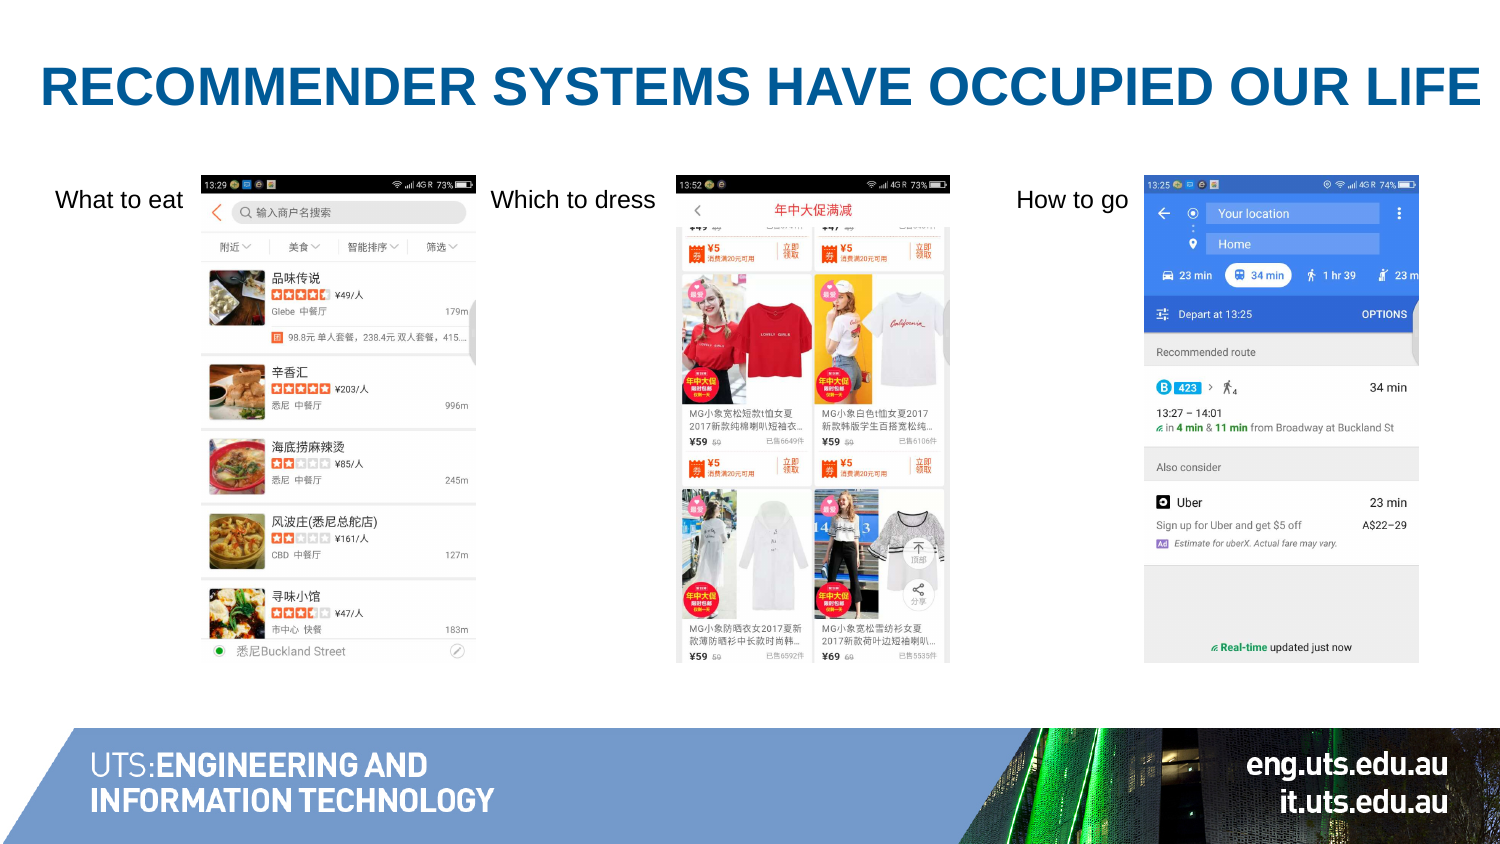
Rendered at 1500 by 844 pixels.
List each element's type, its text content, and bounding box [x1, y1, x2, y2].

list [1144, 175, 1419, 663]
title Recommender Systems have occupied our life [40, 58, 1491, 177]
picture [0, 0, 1500, 844]
text_box How to go [1001, 175, 1143, 221]
text_box Which to dress [476, 175, 672, 221]
text_box What to eat [40, 175, 200, 221]
